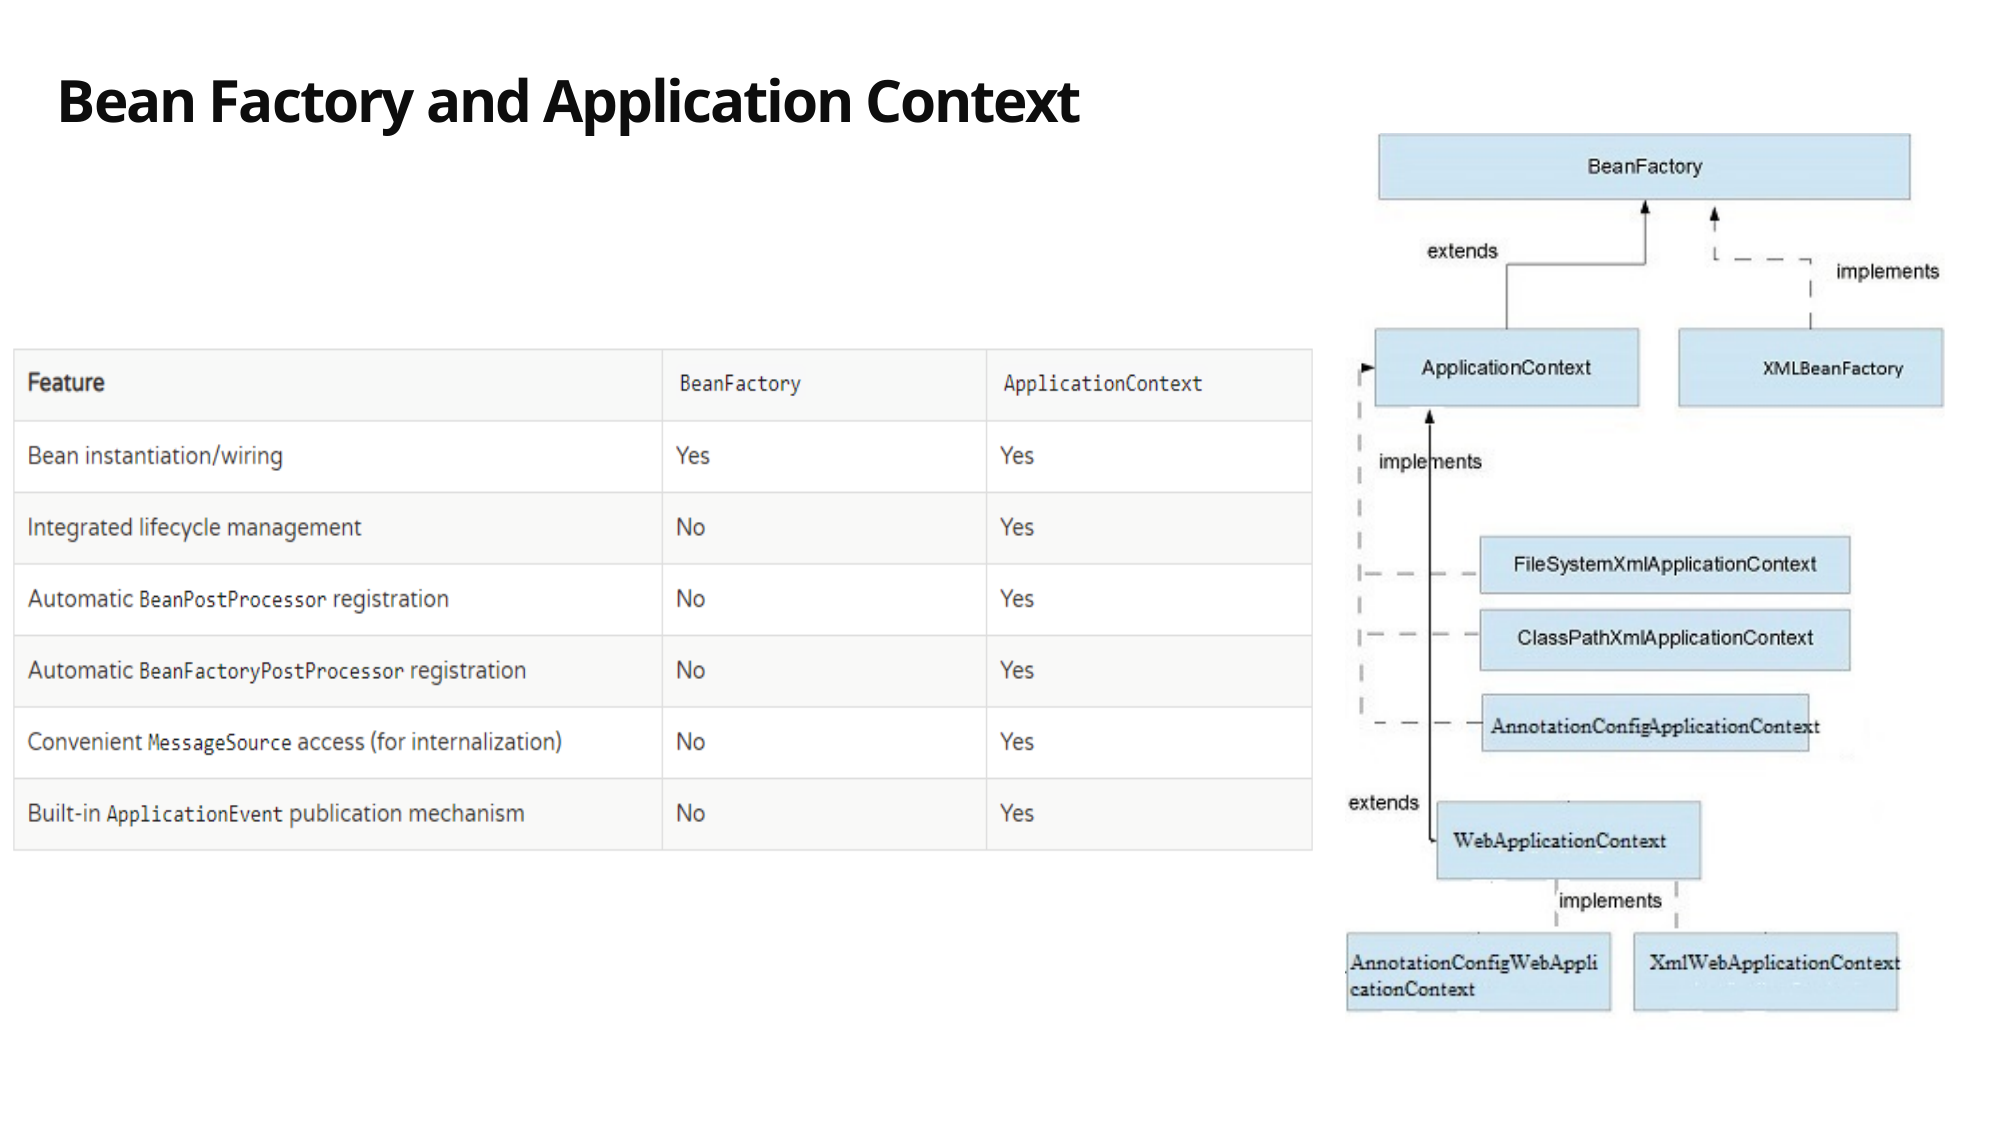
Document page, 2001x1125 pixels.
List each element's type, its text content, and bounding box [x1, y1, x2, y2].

text_box Bean Factory and Application Context [56, 63, 1711, 134]
picture [8, 344, 1317, 856]
picture [1345, 133, 1975, 1030]
